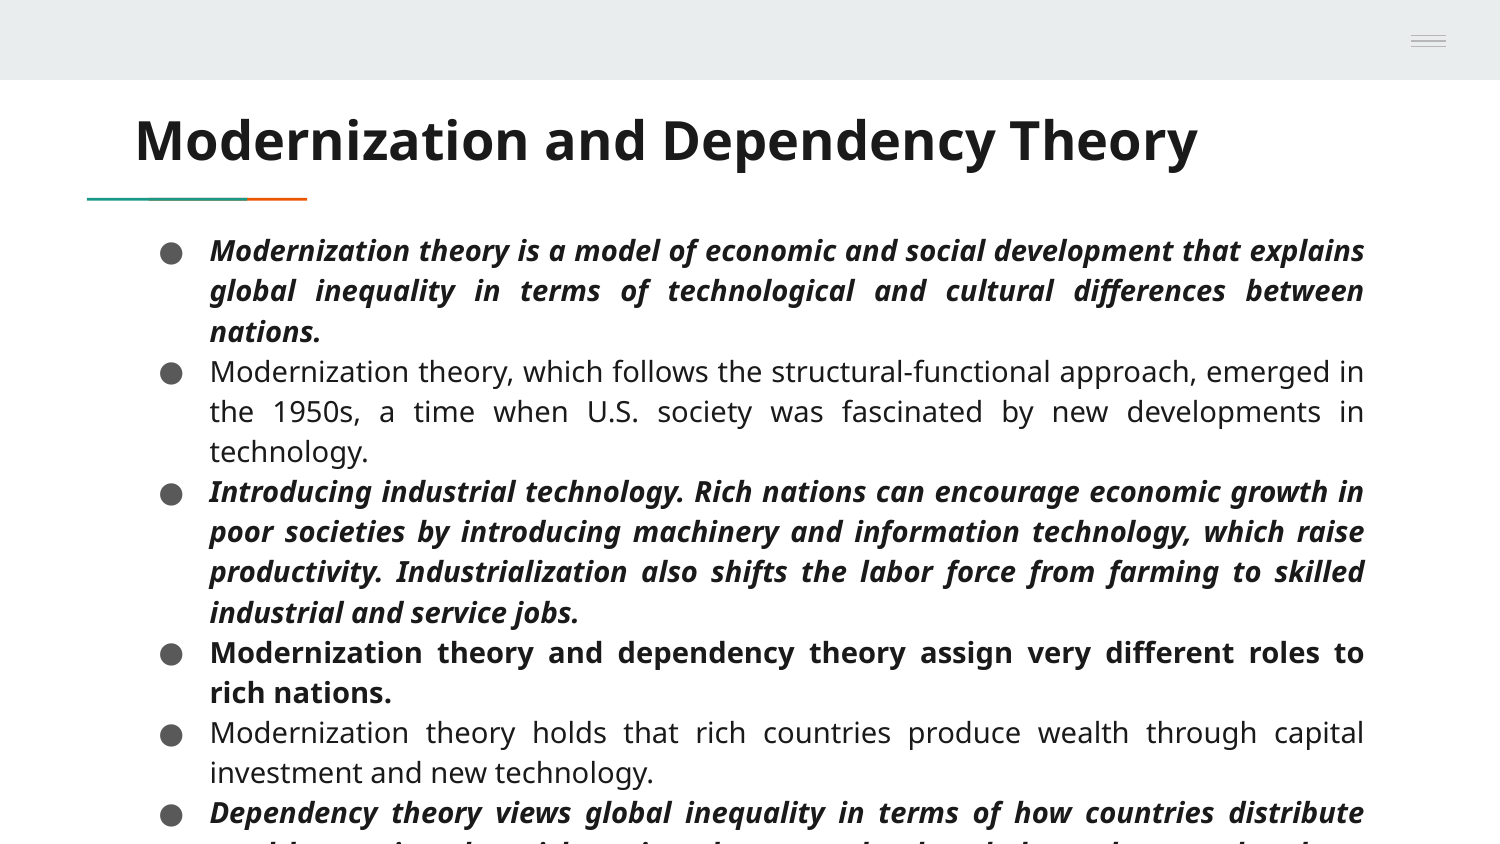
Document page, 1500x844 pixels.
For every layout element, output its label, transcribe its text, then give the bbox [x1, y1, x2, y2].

title Modernization and Dependency Theory [119, 91, 1381, 180]
list Modernization theory is a model of economic and social development that explains global inequality in terms of technological and cultural differences between nations. Modernization theory, which follows the structural-functional approach, emerged in the 1950s, a time when U.S. society was fascinated by new developments in technology. Introducing industrial technology. Rich nations can encourage economic growth in poor societies by introducing machinery and information technology, which raise productivity. Industrialization also shifts the labor force from farming to skilled industrial and service jobs. Modernization theory and dependency theory assign very different roles to rich nations. Modernization theory holds that rich countries produce wealth through capital investment and new technology. Dependency theory views global inequality in terms of how countries distribute wealth, arguing that rich nations have overdeveloped themselves as they have underdeveloped the rest of the world. [119, 212, 1381, 827]
